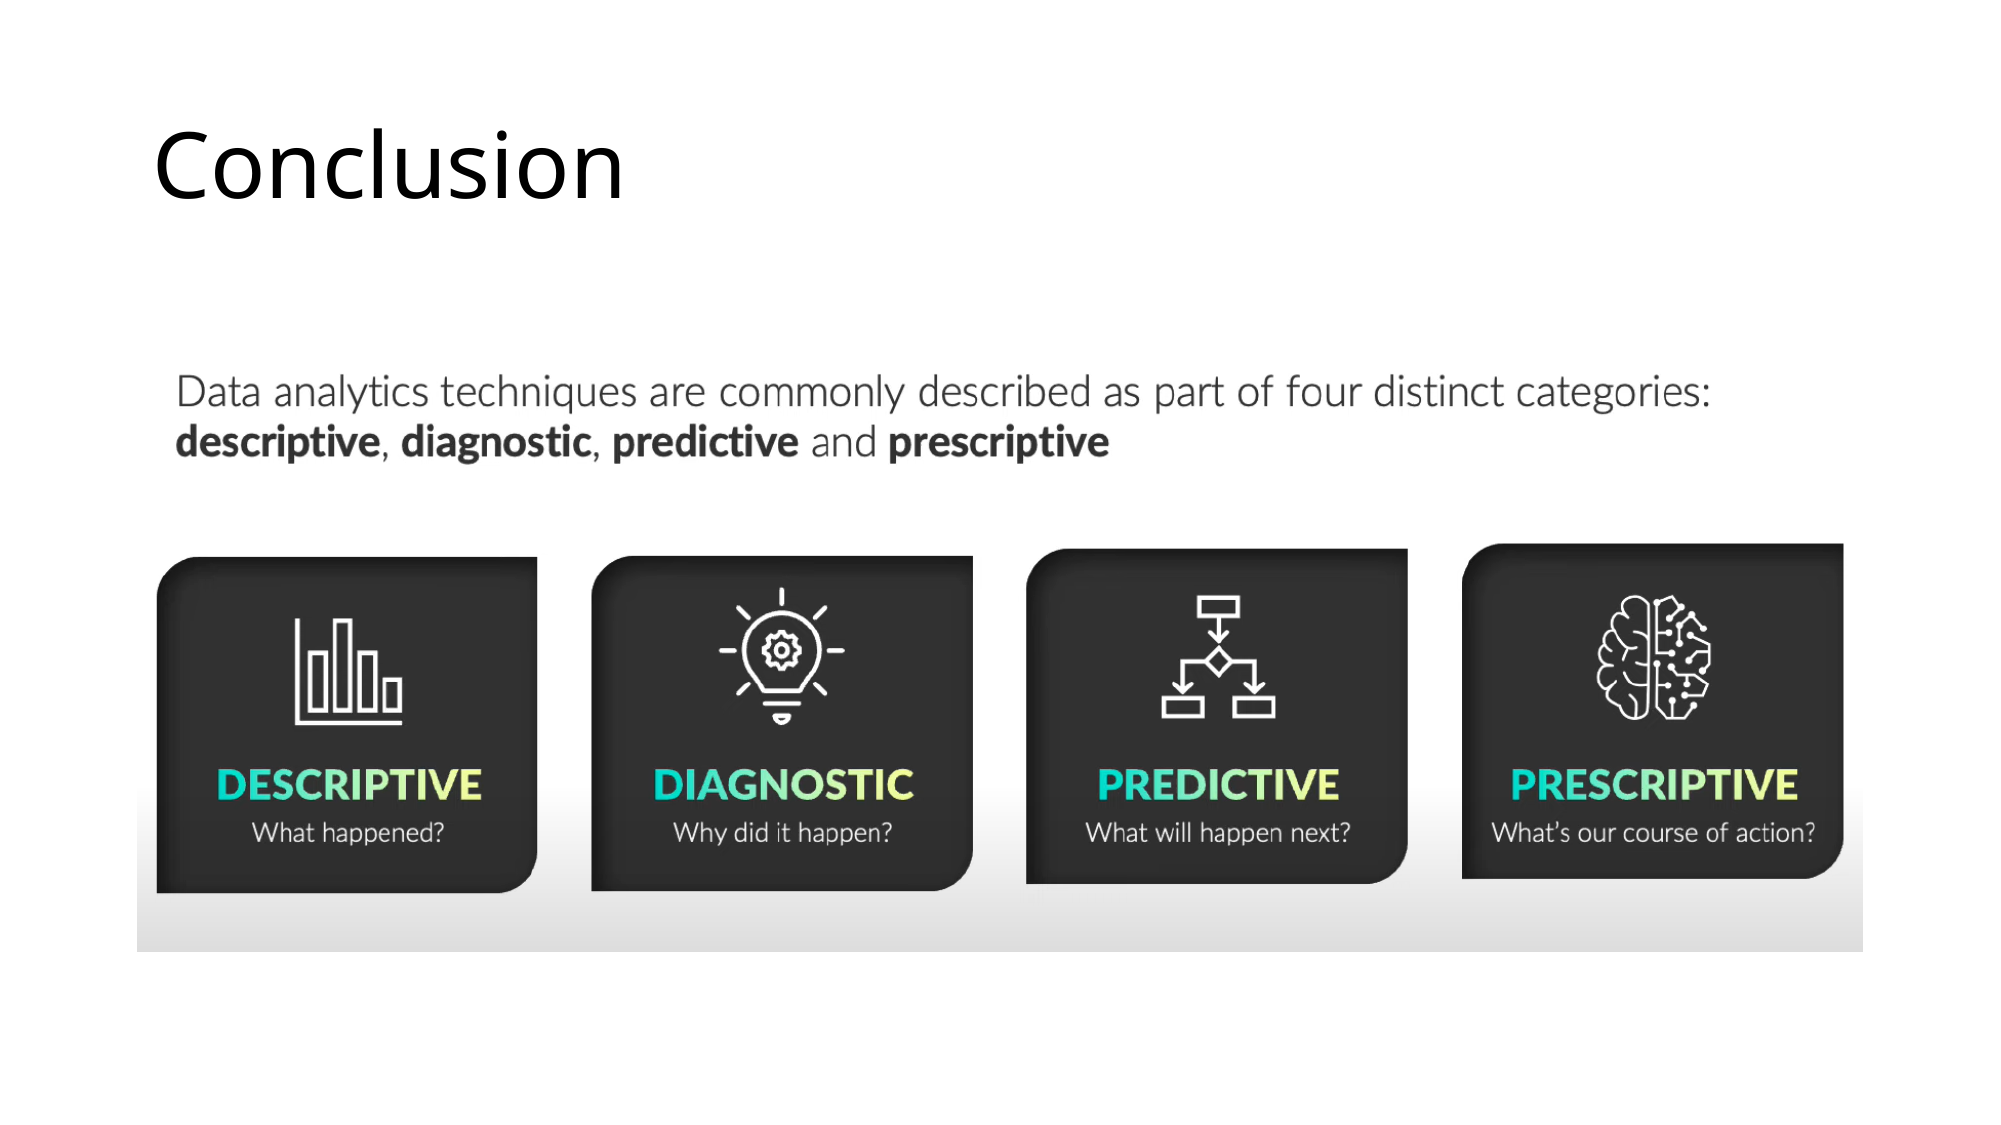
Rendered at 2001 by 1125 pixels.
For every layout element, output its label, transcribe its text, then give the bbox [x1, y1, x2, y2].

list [136, 361, 1863, 952]
title Conclusion [137, 59, 1863, 278]
